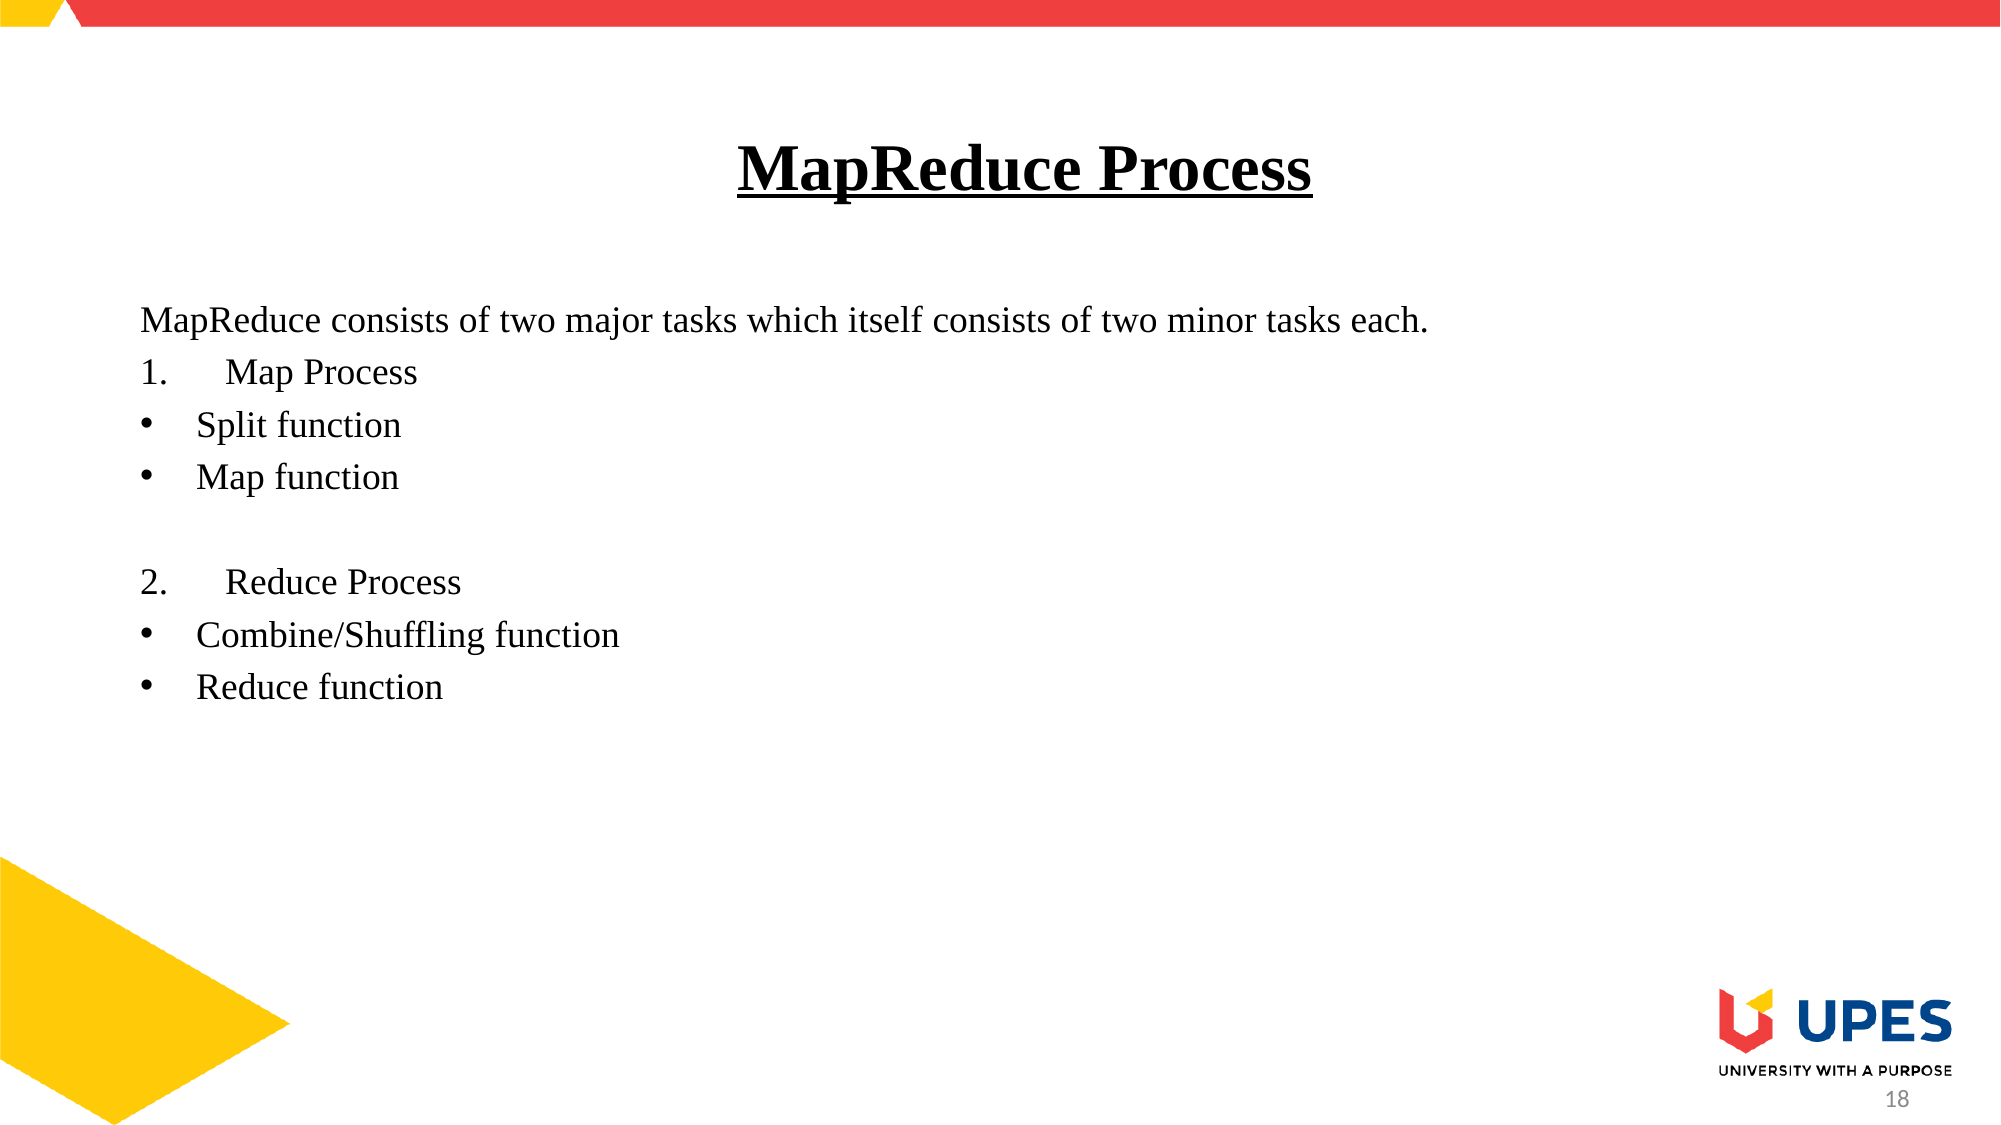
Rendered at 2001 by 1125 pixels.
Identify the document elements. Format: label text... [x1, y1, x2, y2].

title MapReduce Process [125, 70, 1925, 258]
list MapReduce consists of two major tasks which itself consists of two minor tasks each. 1. Map Process Split function Map function 2. Reduce Process Combine/Shuffling function Reduce function [125, 287, 1925, 1030]
picture [0, 0, 2001, 1125]
